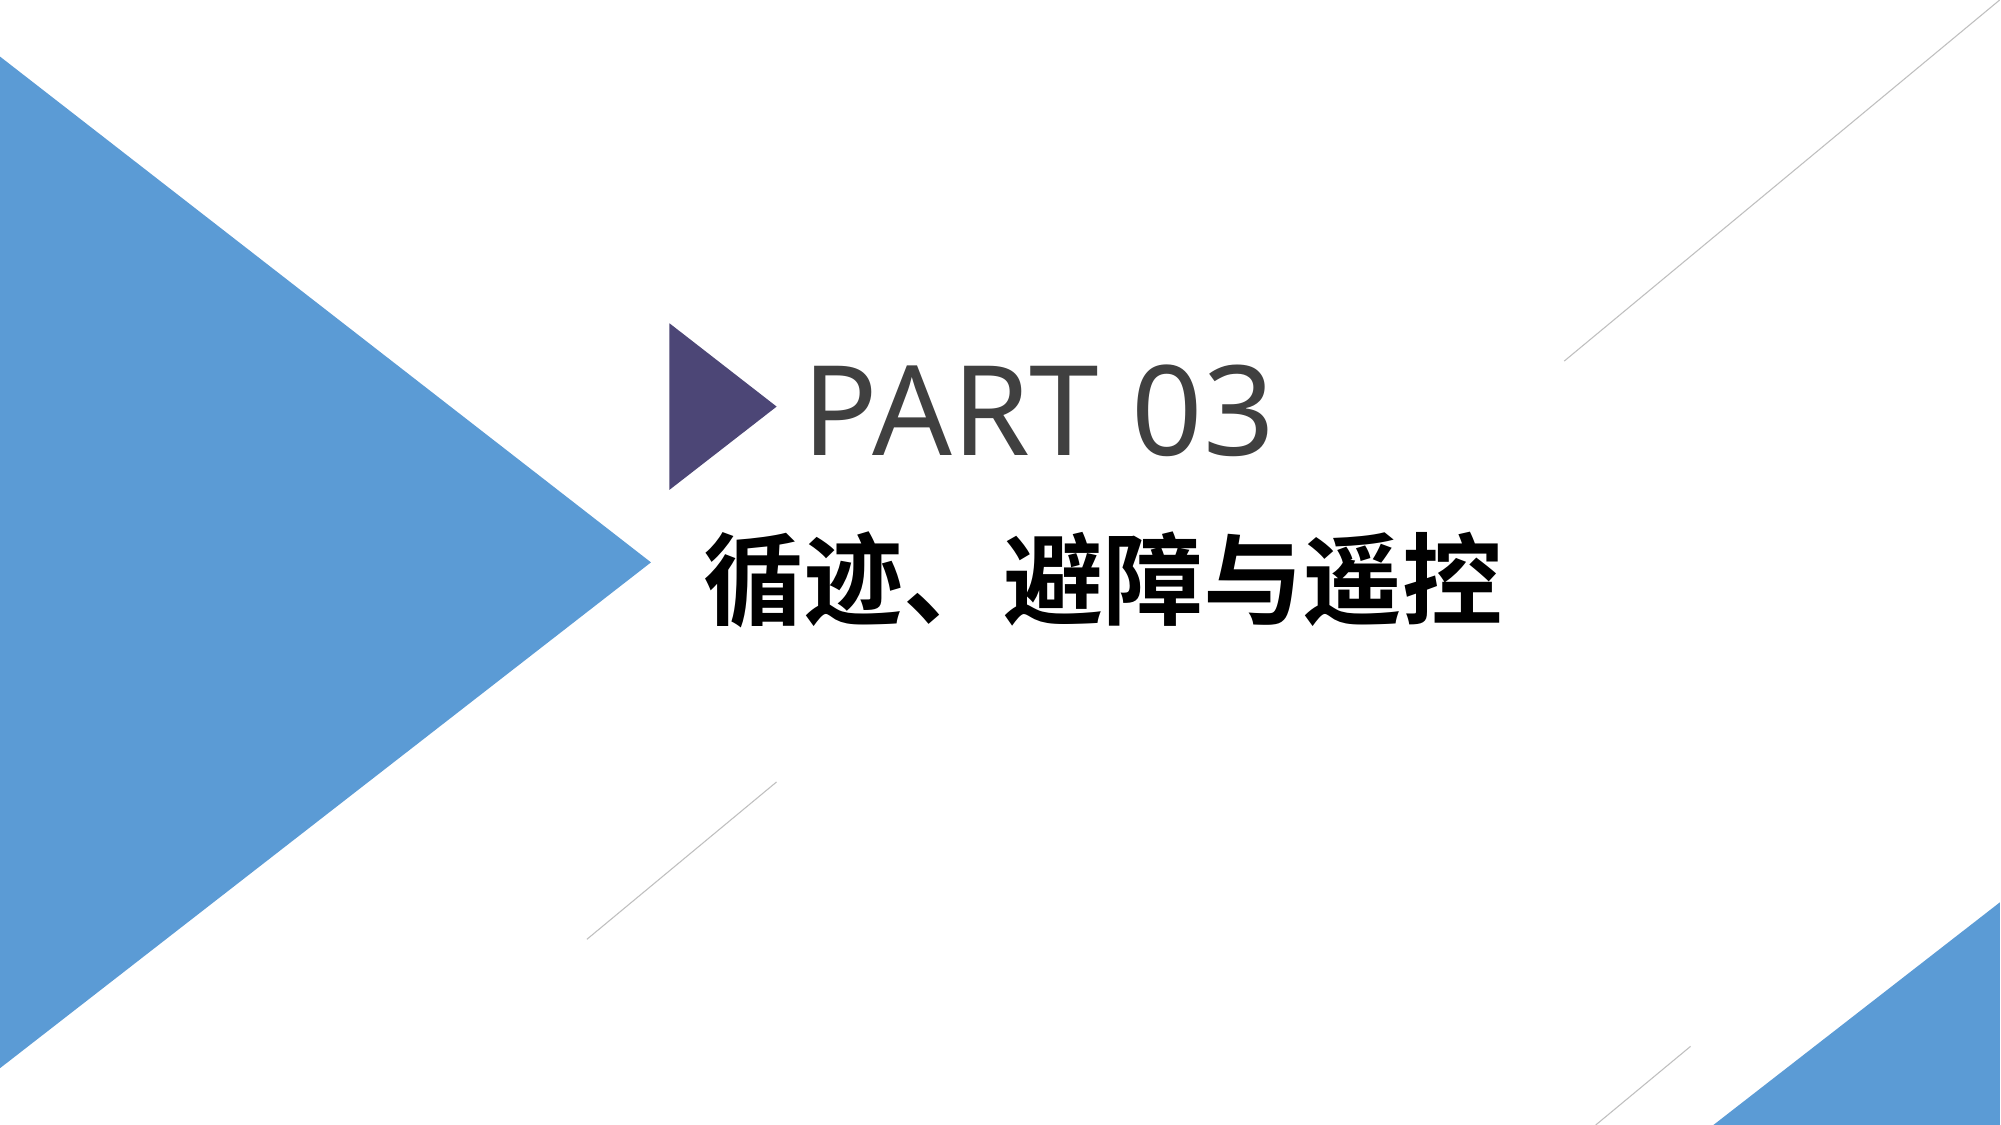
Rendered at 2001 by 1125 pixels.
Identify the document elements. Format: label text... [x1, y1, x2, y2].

text_box 循迹、避障与遥控 [688, 510, 1624, 646]
text_box [0, 55, 653, 1070]
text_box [586, 781, 777, 940]
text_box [1564, 0, 2000, 362]
text_box [1711, 900, 2000, 1125]
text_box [1595, 1046, 1691, 1125]
text_box PART 03 [788, 323, 1290, 488]
text_box [668, 321, 779, 492]
